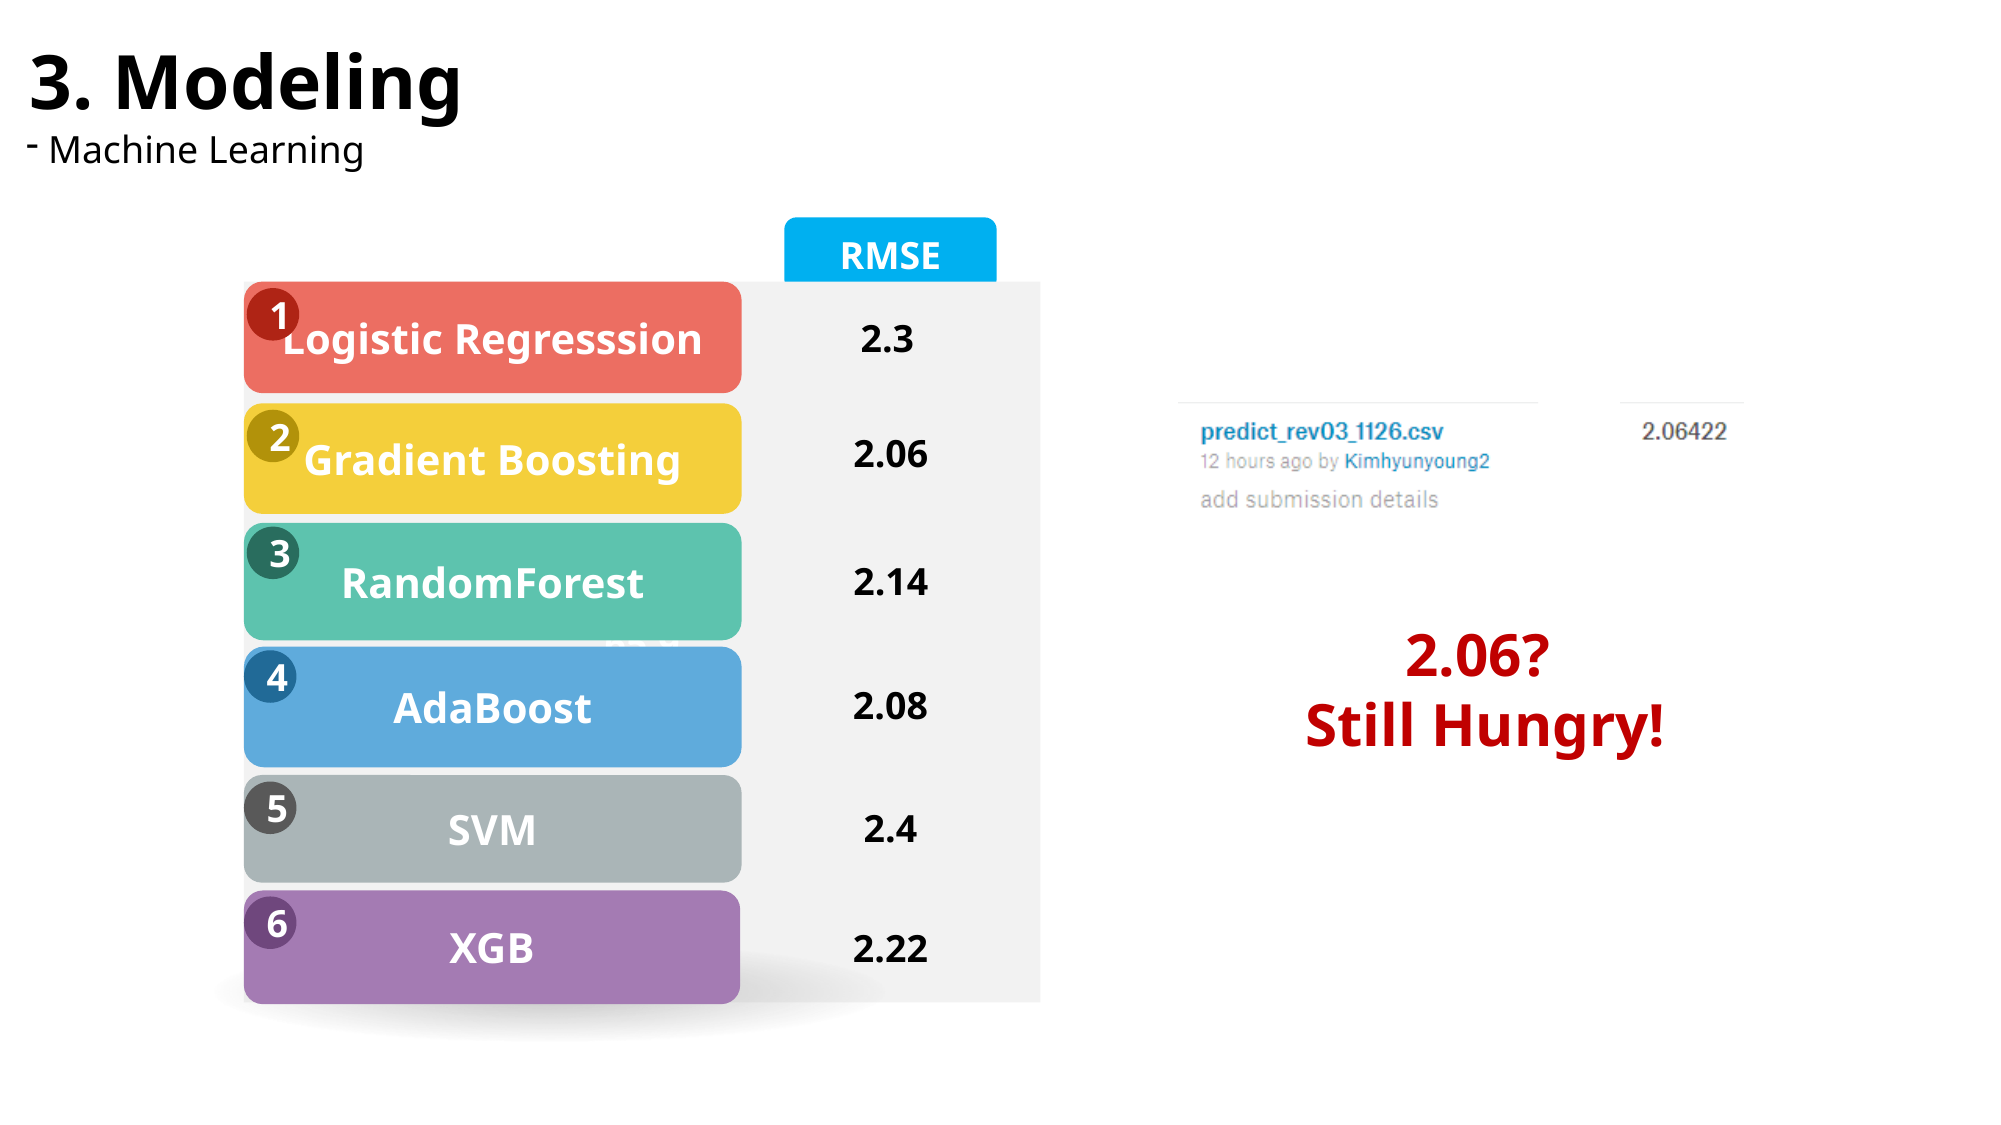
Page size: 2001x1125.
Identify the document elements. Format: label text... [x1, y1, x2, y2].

text_box 2.06? Still Hungry! [1041, 611, 1932, 766]
text_box Machine Learning [11, 118, 1512, 179]
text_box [1178, 402, 1744, 522]
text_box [210, 217, 1041, 1042]
text_box 3. Modeling [14, 8, 2000, 134]
